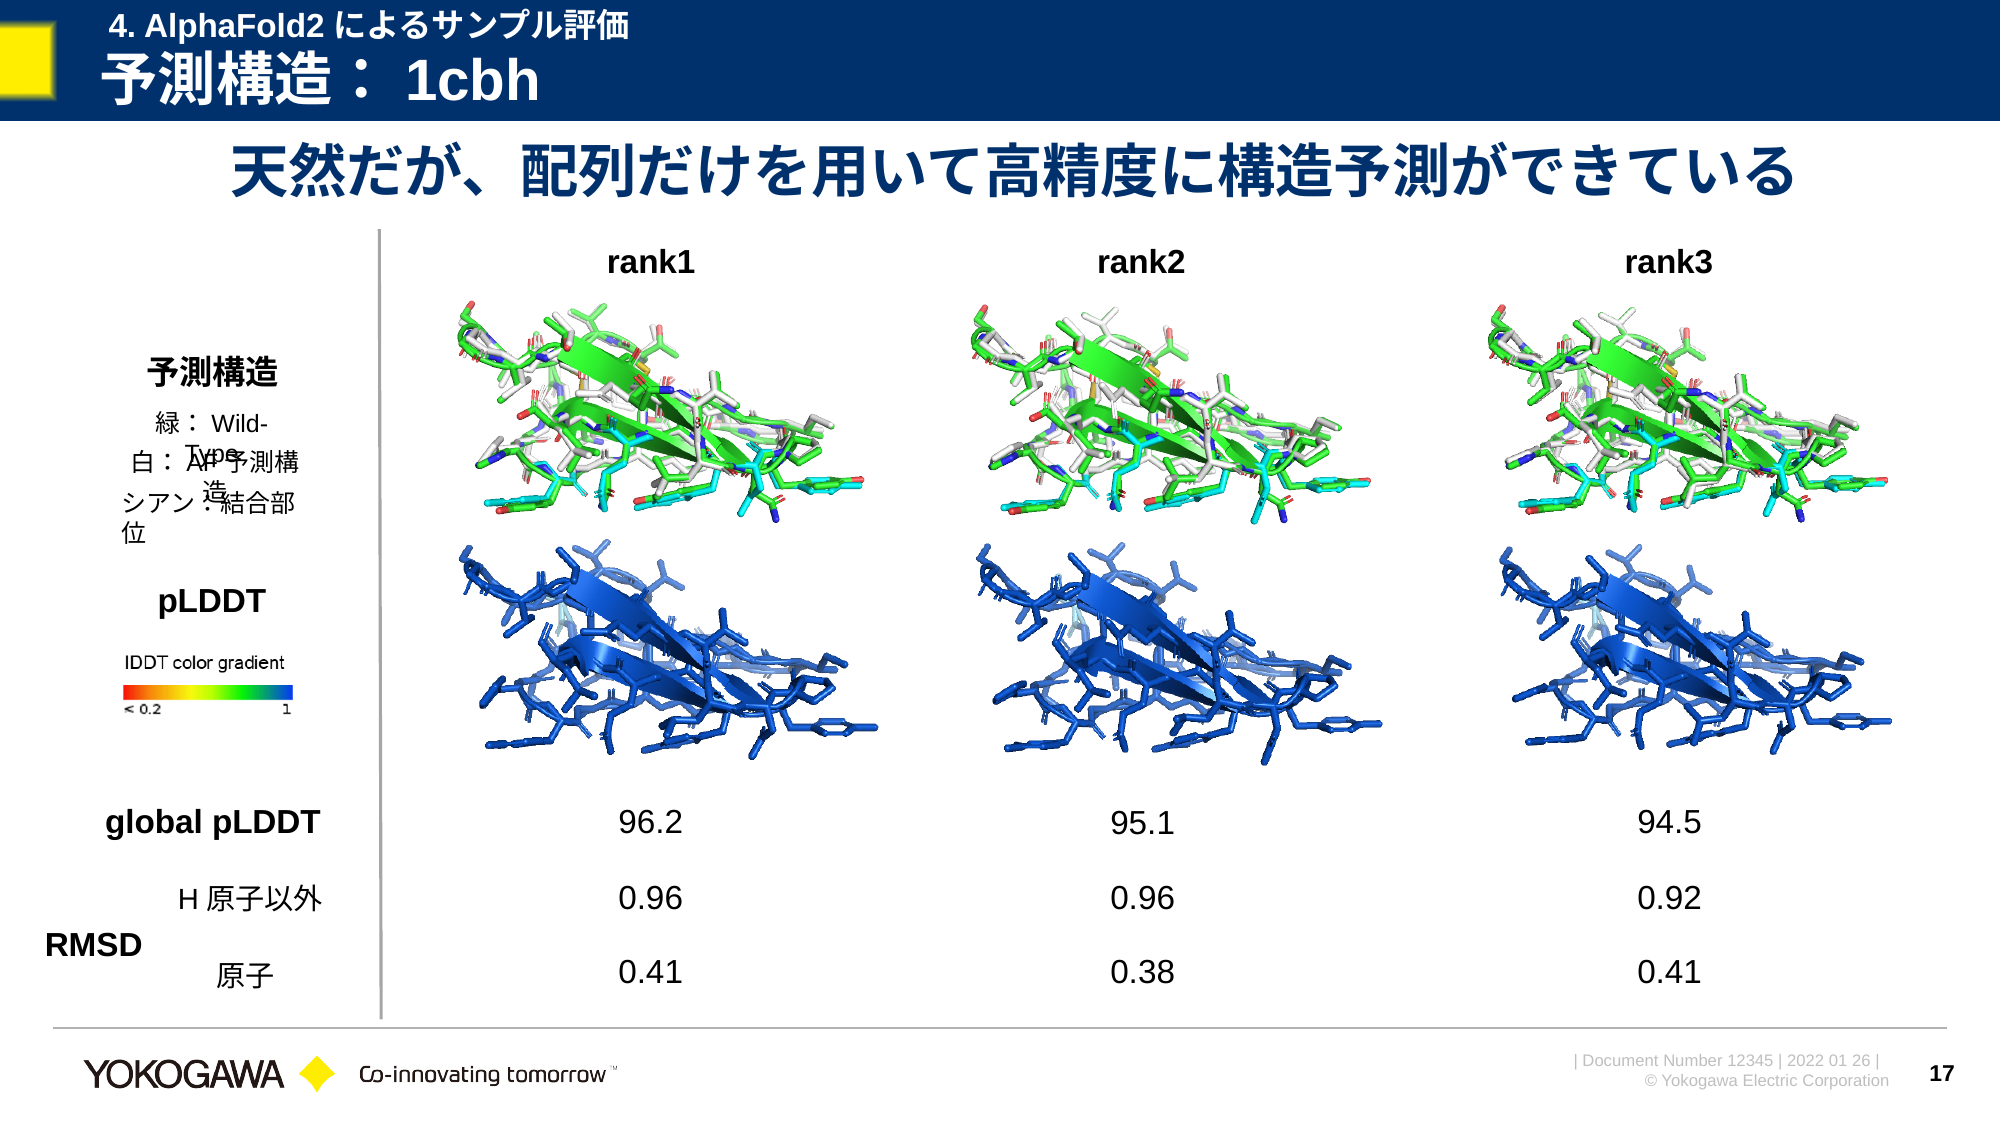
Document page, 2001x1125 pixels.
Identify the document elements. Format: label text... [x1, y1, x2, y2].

text_box シアン：結合部位 [106, 479, 333, 555]
text_box rank1 [576, 232, 727, 288]
text_box RMSD [17, 915, 171, 971]
picture [1481, 292, 1907, 529]
title 予測構造：1cbh [84, 39, 1955, 125]
text_box 4. AlphaFold2によるサンプル評価 [93, 0, 650, 52]
slide_number 17 [1904, 1042, 1970, 1103]
picture [442, 530, 892, 764]
text_box rank3 [1593, 232, 1744, 288]
list 天然だが、配列だけを用いて高精度に構造予測ができている [84, 134, 1946, 219]
text_box pLDDT [135, 571, 289, 627]
text_box 予測構造 [119, 344, 306, 399]
text_box H原子以外 [152, 872, 349, 923]
picture [965, 533, 1396, 771]
text_box 94.5 [1595, 792, 1744, 848]
picture [964, 292, 1383, 529]
text_box rank2 [1066, 232, 1217, 288]
picture [83, 1055, 617, 1093]
text_box 96.2 [576, 792, 725, 848]
text_box 95.1 [1068, 793, 1218, 849]
text_box global pLDDT [84, 792, 342, 848]
text_box 緑：Wild-Type [114, 399, 309, 439]
picture [445, 292, 877, 529]
picture [1499, 530, 1907, 767]
picture [0, 6, 69, 115]
text_box 白：AF予測構造 [106, 439, 323, 514]
picture [123, 650, 301, 733]
